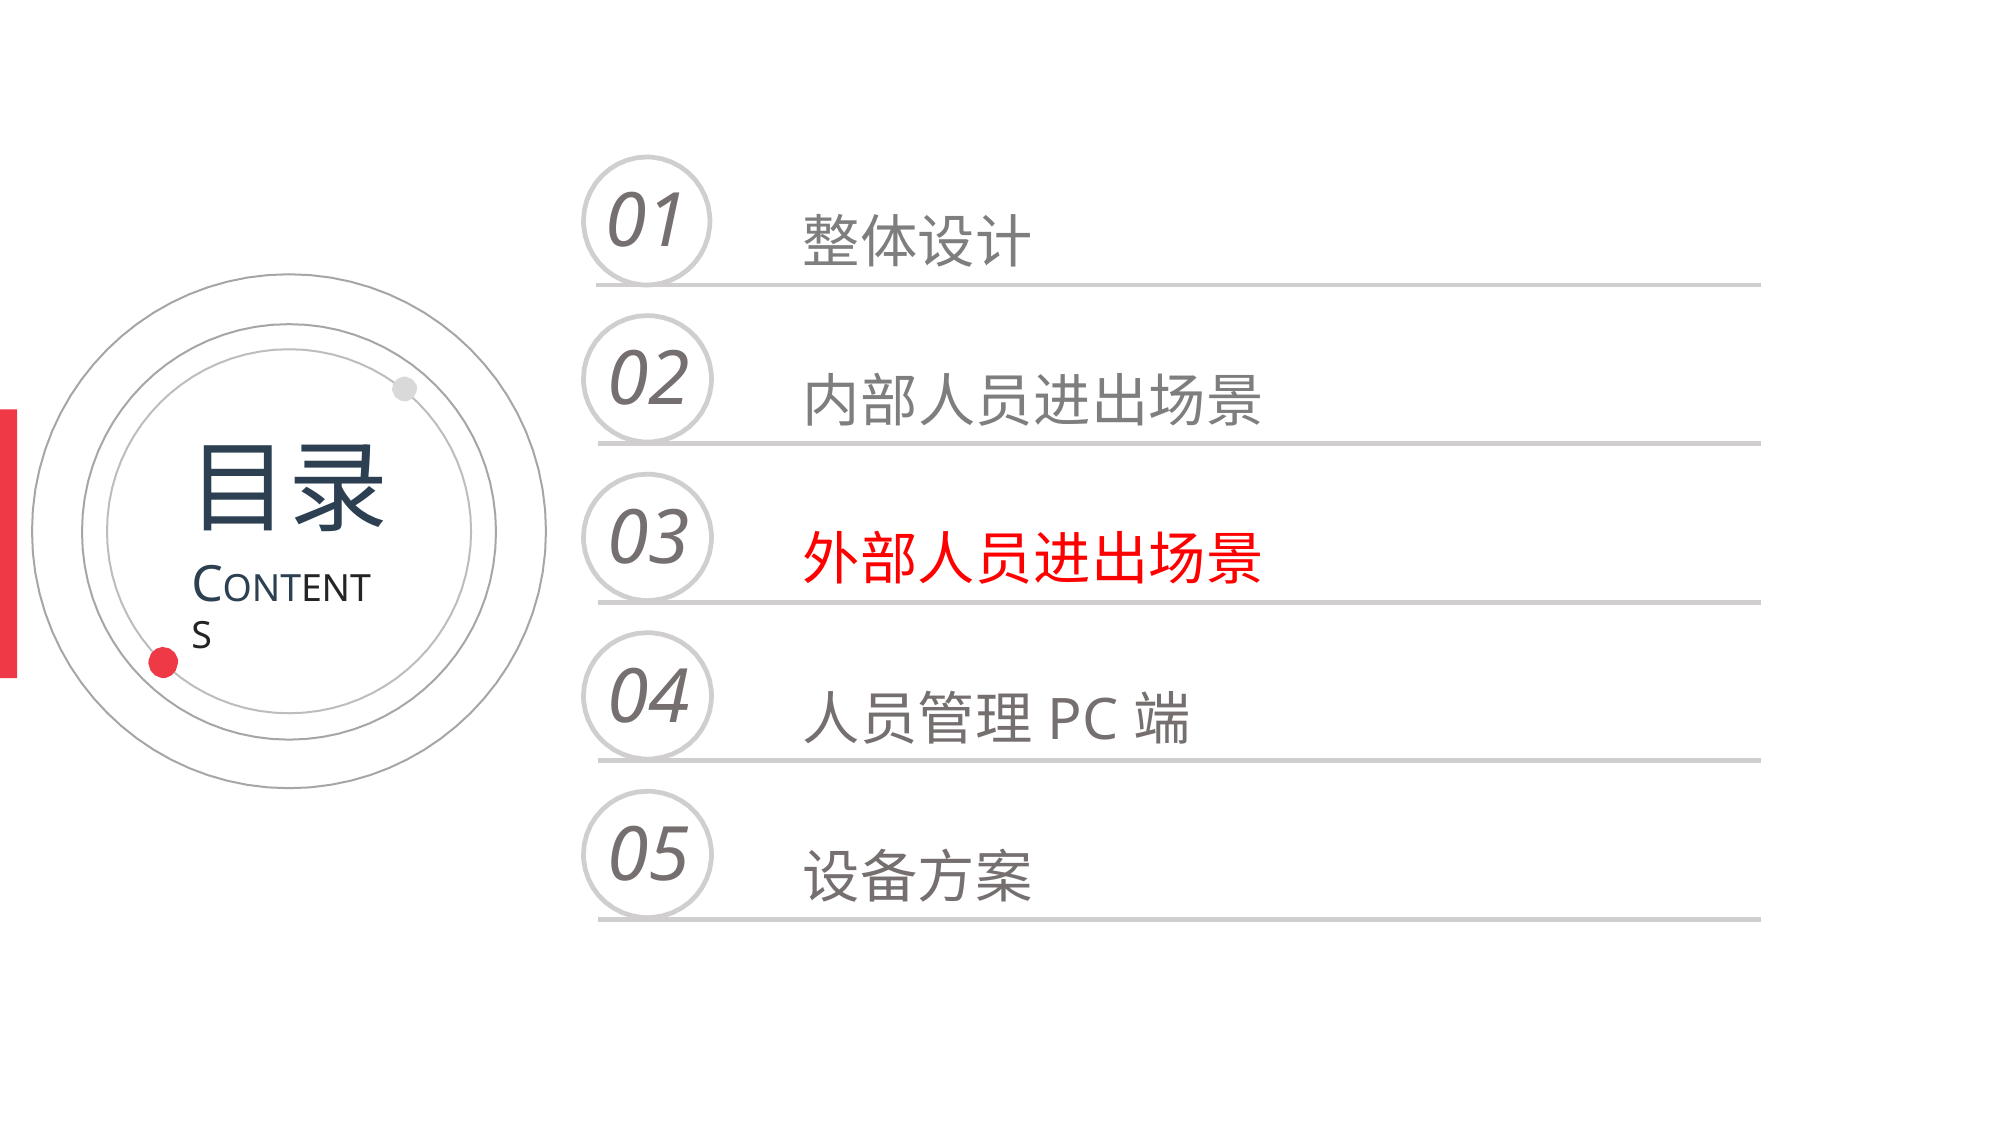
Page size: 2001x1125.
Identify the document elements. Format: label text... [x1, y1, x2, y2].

text_box 目录 CONTENTS [185, 404, 391, 657]
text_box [583, 473, 1762, 603]
text_box [148, 646, 179, 679]
text_box [32, 274, 546, 789]
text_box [583, 156, 1762, 286]
text_box [392, 376, 418, 402]
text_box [583, 632, 1762, 790]
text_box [583, 315, 1762, 444]
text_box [583, 790, 1762, 920]
text_box [0, 409, 18, 679]
